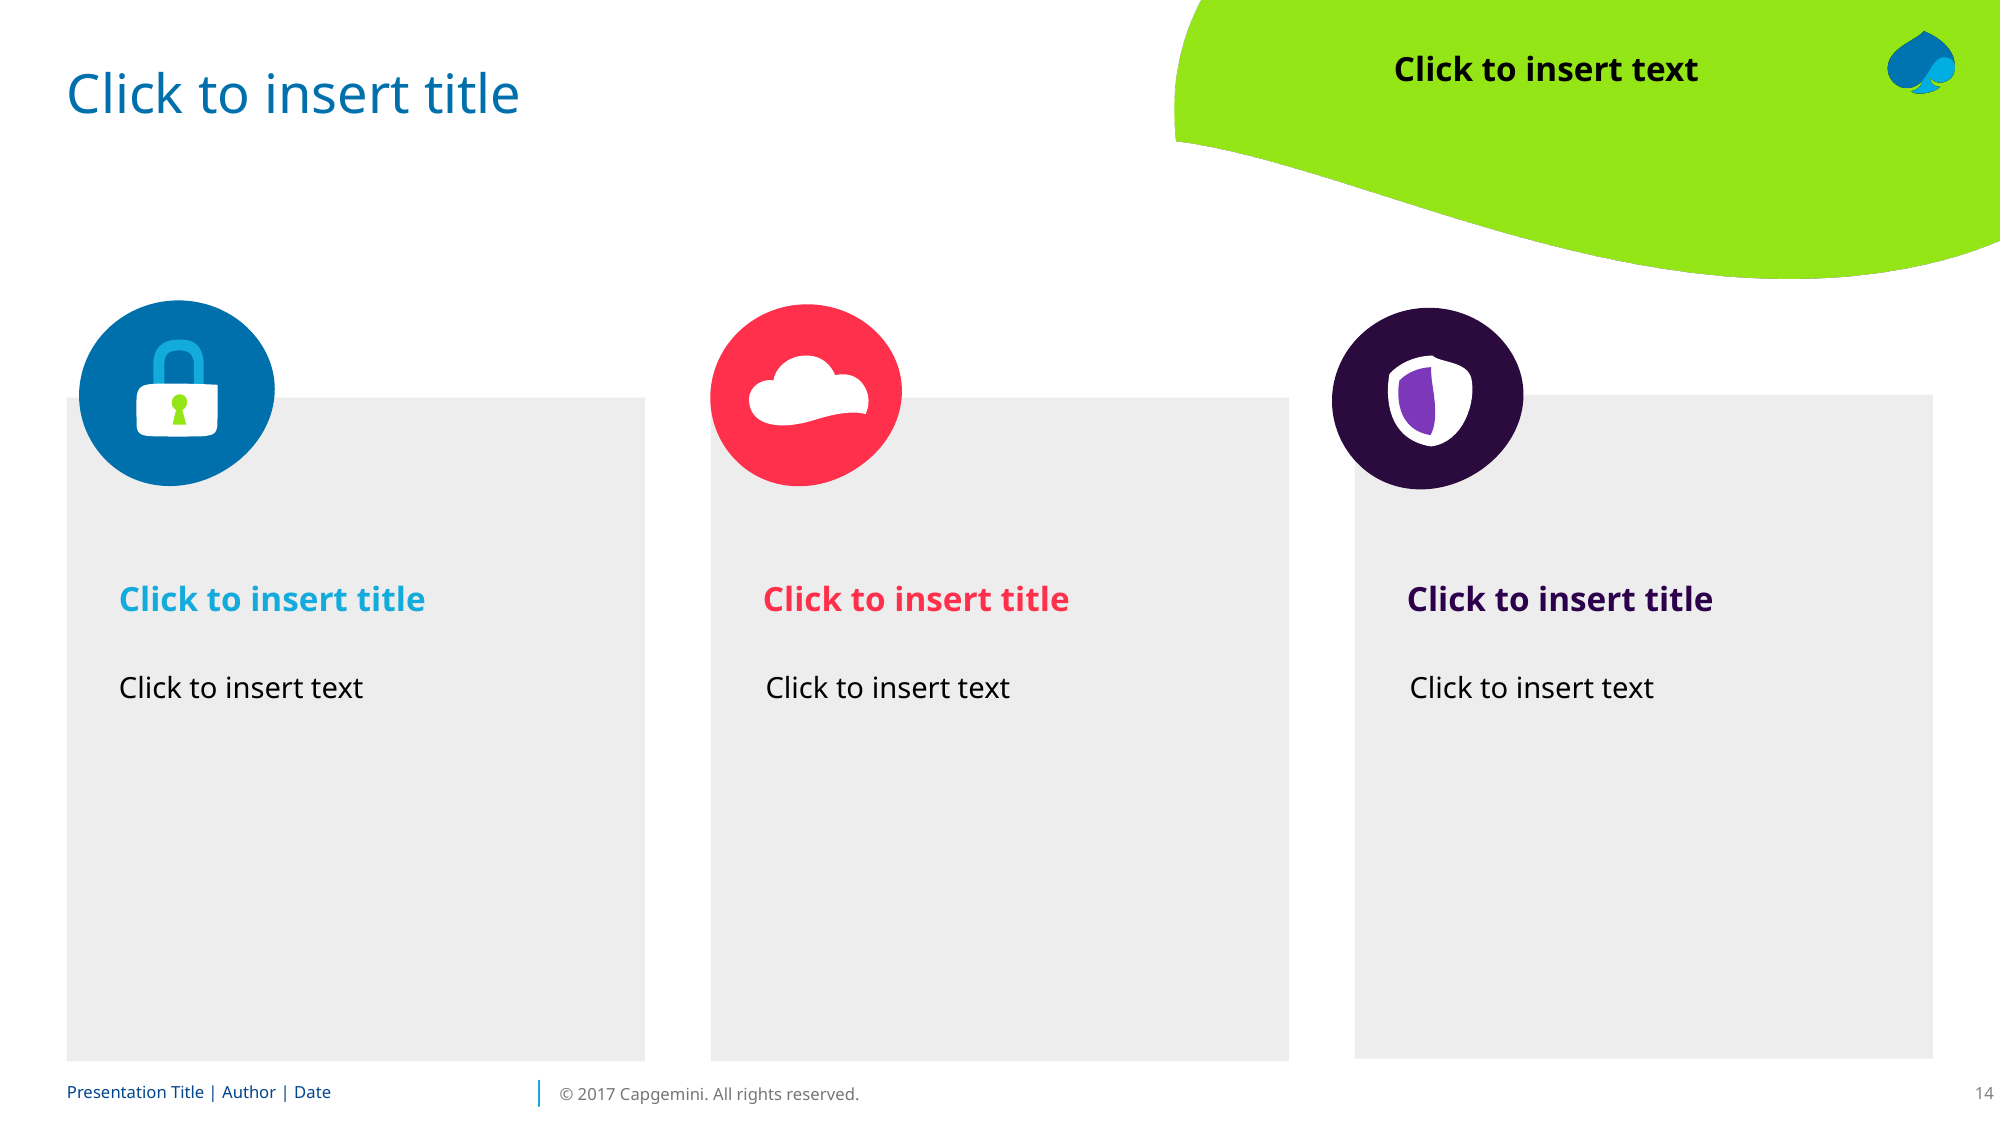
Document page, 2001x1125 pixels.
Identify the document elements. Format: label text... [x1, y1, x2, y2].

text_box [697, 291, 916, 497]
list Click to insert text [765, 669, 1238, 950]
title Click to insert title [66, 66, 1130, 208]
list Click to insert text [1394, 48, 1875, 193]
picture [1175, 0, 1999, 279]
list Click to insert title [118, 546, 593, 653]
list Click to insert text [118, 669, 591, 950]
list Click to insert text [1409, 669, 1882, 950]
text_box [1319, 295, 1538, 500]
list Click to insert title [1406, 546, 1881, 653]
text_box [65, 287, 290, 497]
list Click to insert title [762, 546, 1237, 653]
